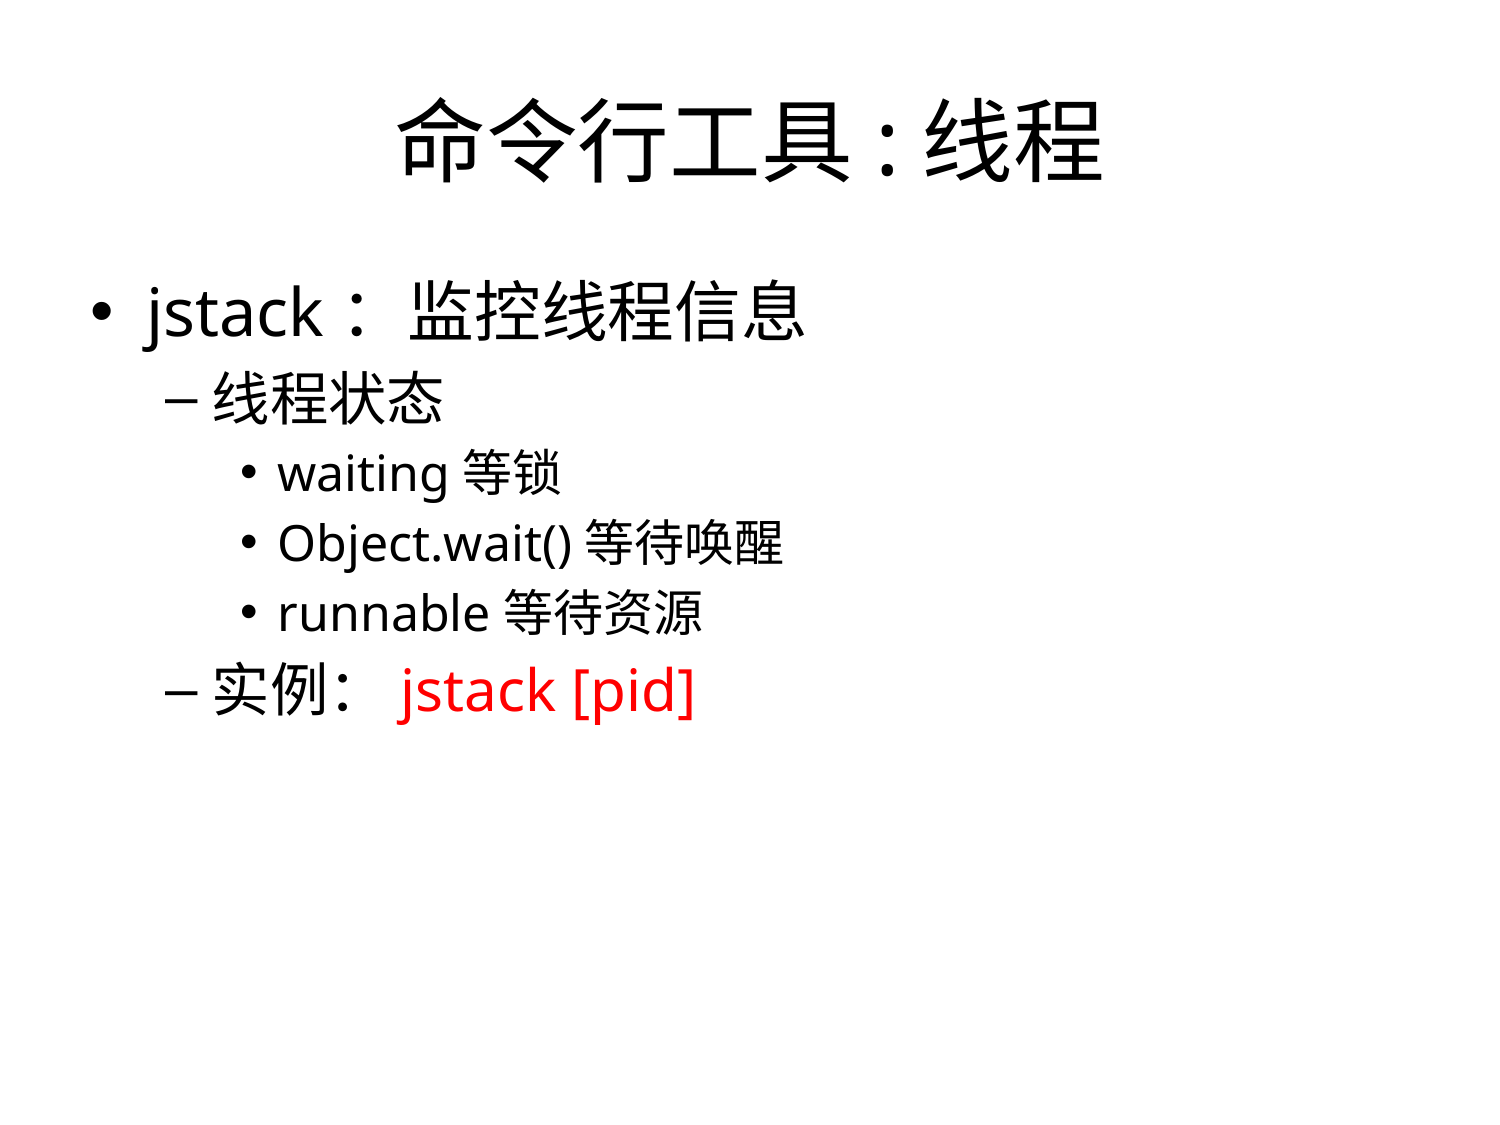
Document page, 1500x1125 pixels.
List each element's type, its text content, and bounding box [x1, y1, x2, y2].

list jstack：监控线程信息 线程状态 waiting等锁 Object.wait()等待唤醒 runnable等待资源 实例：jstack [pid] [75, 262, 1425, 1005]
title 命令行工具:线程 [75, 45, 1425, 233]
